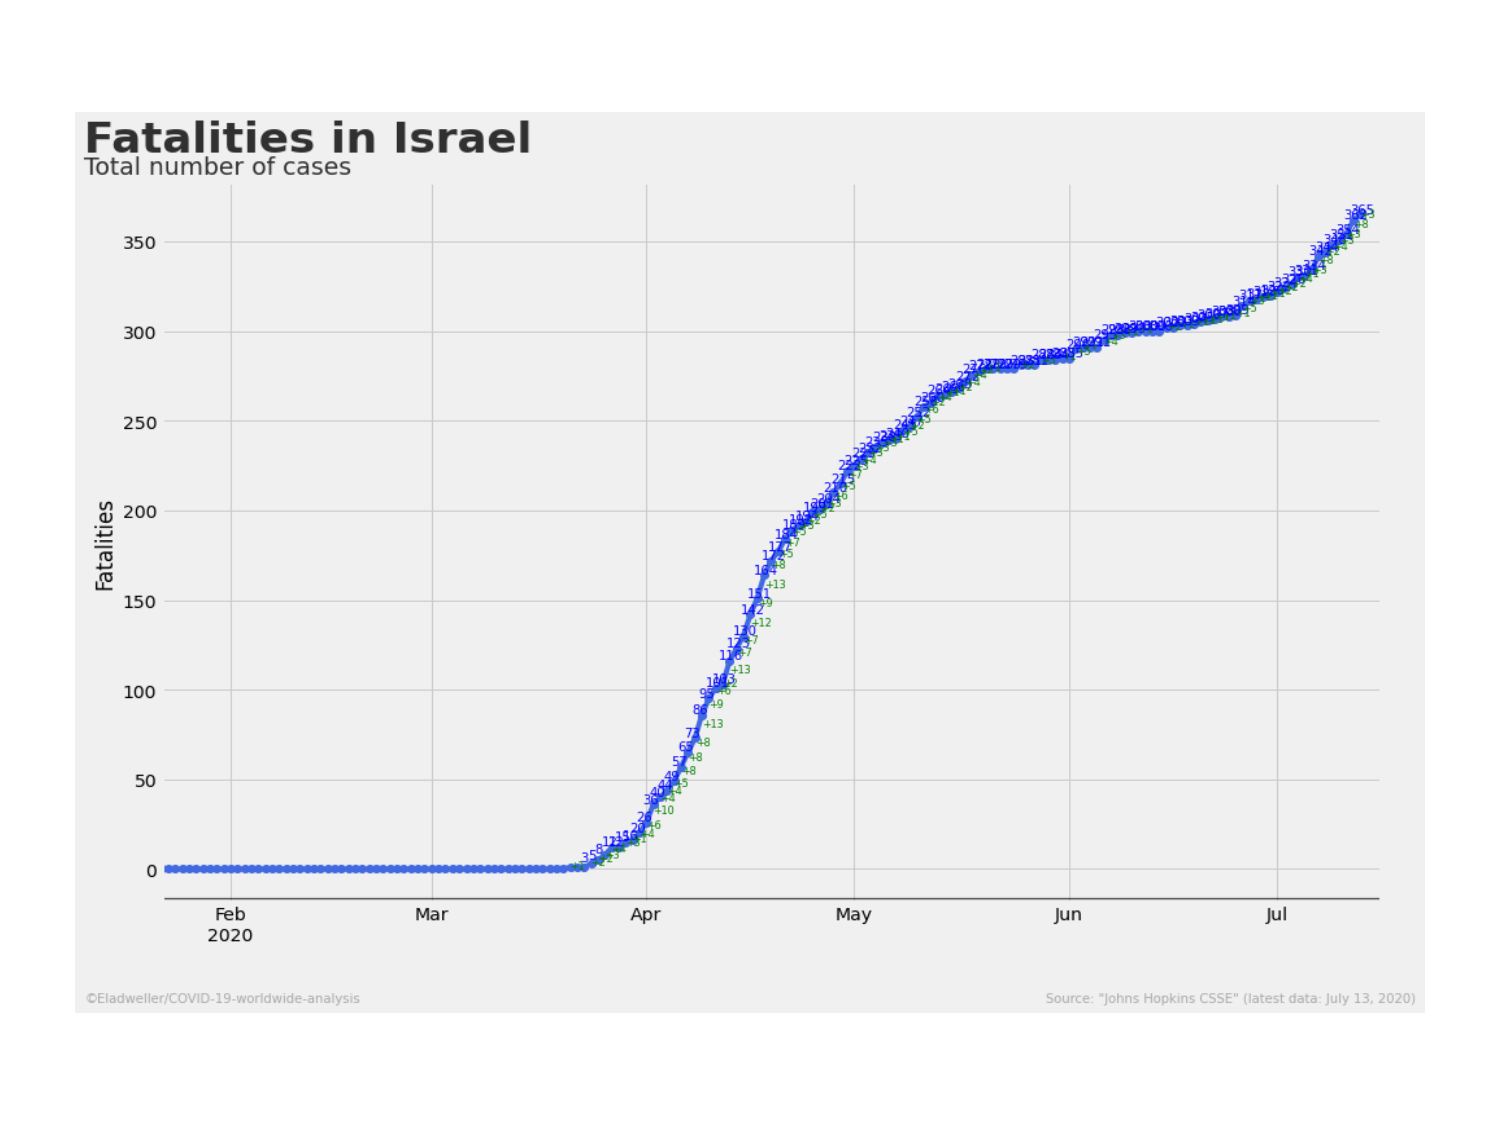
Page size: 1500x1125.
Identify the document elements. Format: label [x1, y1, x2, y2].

picture [74, 112, 1426, 1013]
